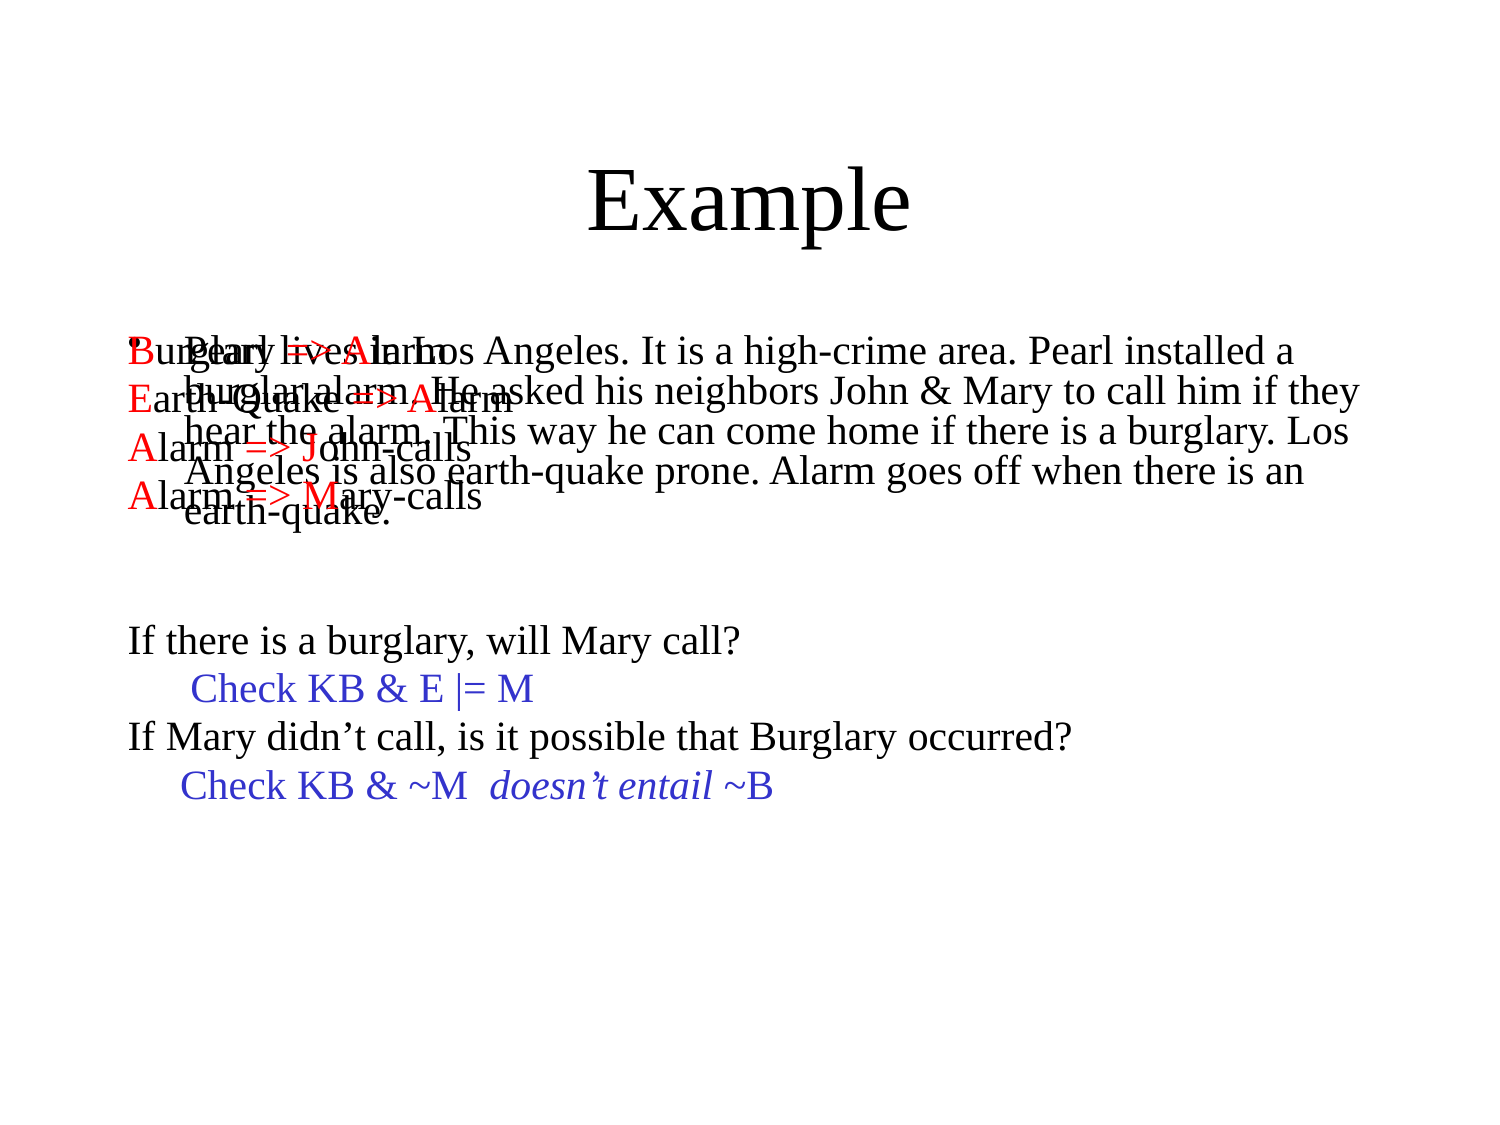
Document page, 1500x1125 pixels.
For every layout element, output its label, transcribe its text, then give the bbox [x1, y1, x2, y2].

title Example [112, 99, 1388, 288]
list Burglary => Alarm Earth-Quake => Alarm Alarm => John-calls Alarm => Mary-calls If there is a burglary, will Mary call? Check KB & E |= M If Mary didn’t call, is it possible that Burglary occurred? Check KB & ~M doesn’t entail ~B [112, 324, 1388, 1001]
